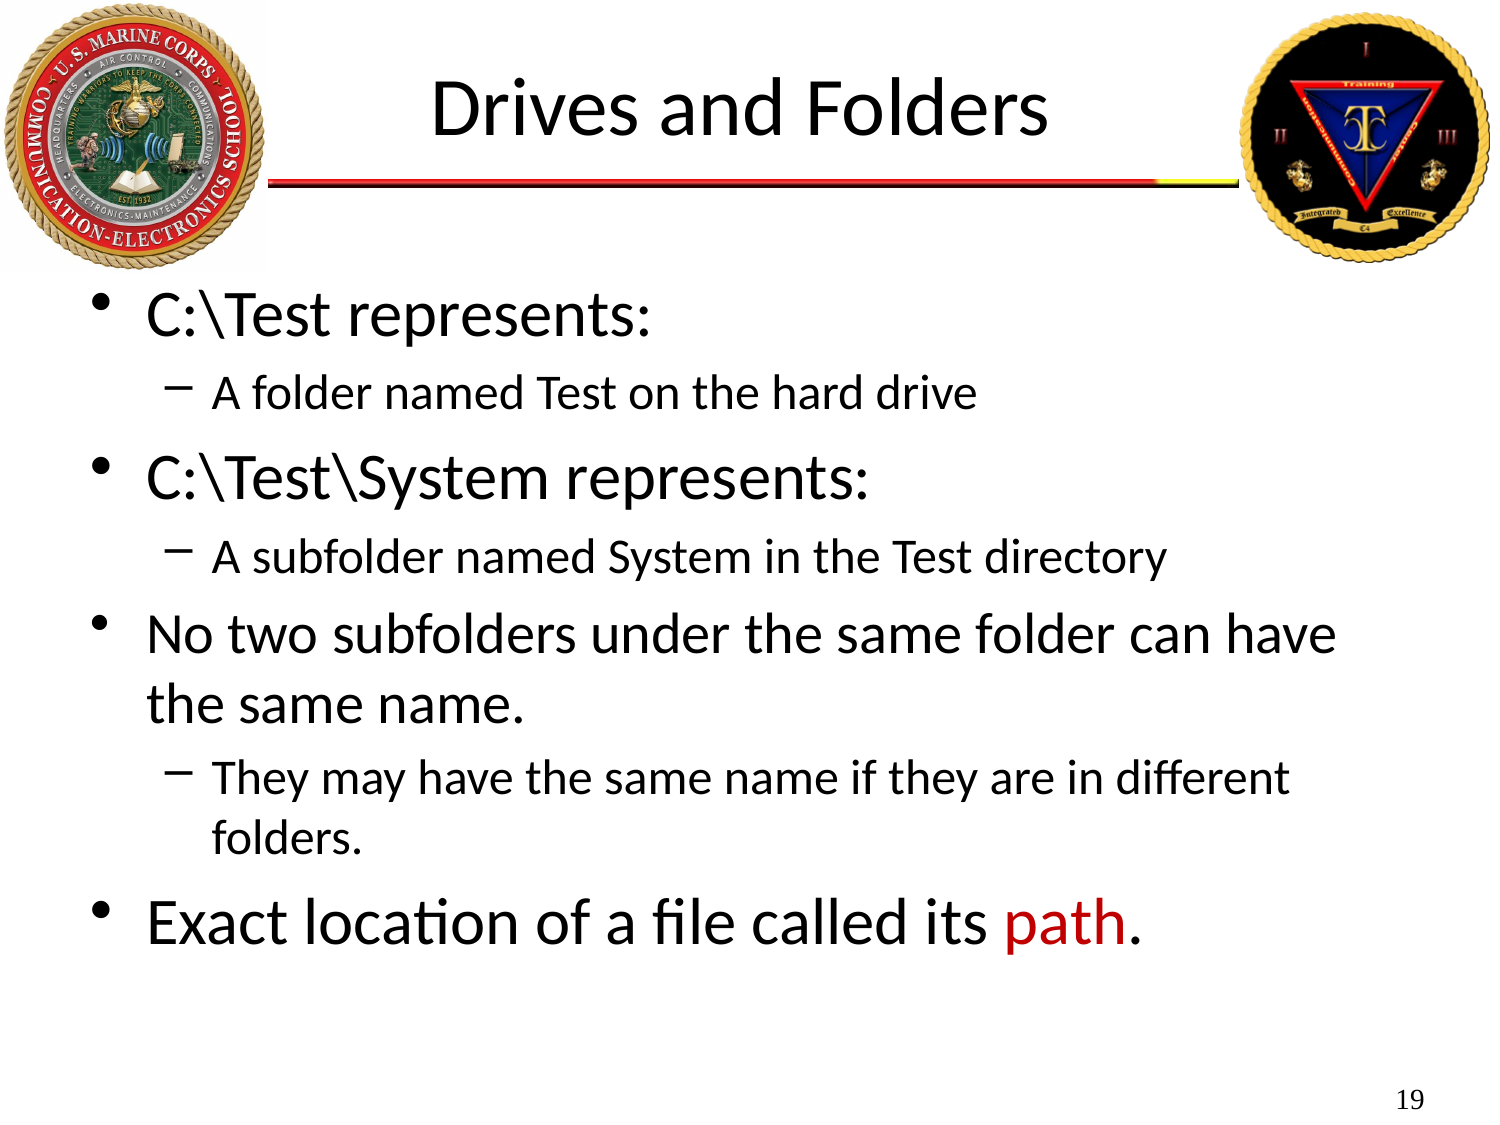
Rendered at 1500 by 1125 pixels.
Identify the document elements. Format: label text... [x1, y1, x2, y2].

picture [1239, 12, 1490, 263]
picture [0, 0, 268, 274]
list C:\Test represents: A folder named Test on the hard drive C:\Test\System represents: A subfolder named System in the Test directory No two subfolders under the same folder can have the same name. They may have the same name if they are in different folders. Exact location of a file called its path. [75, 262, 1425, 1005]
title Drives and Folders [75, 45, 1425, 233]
